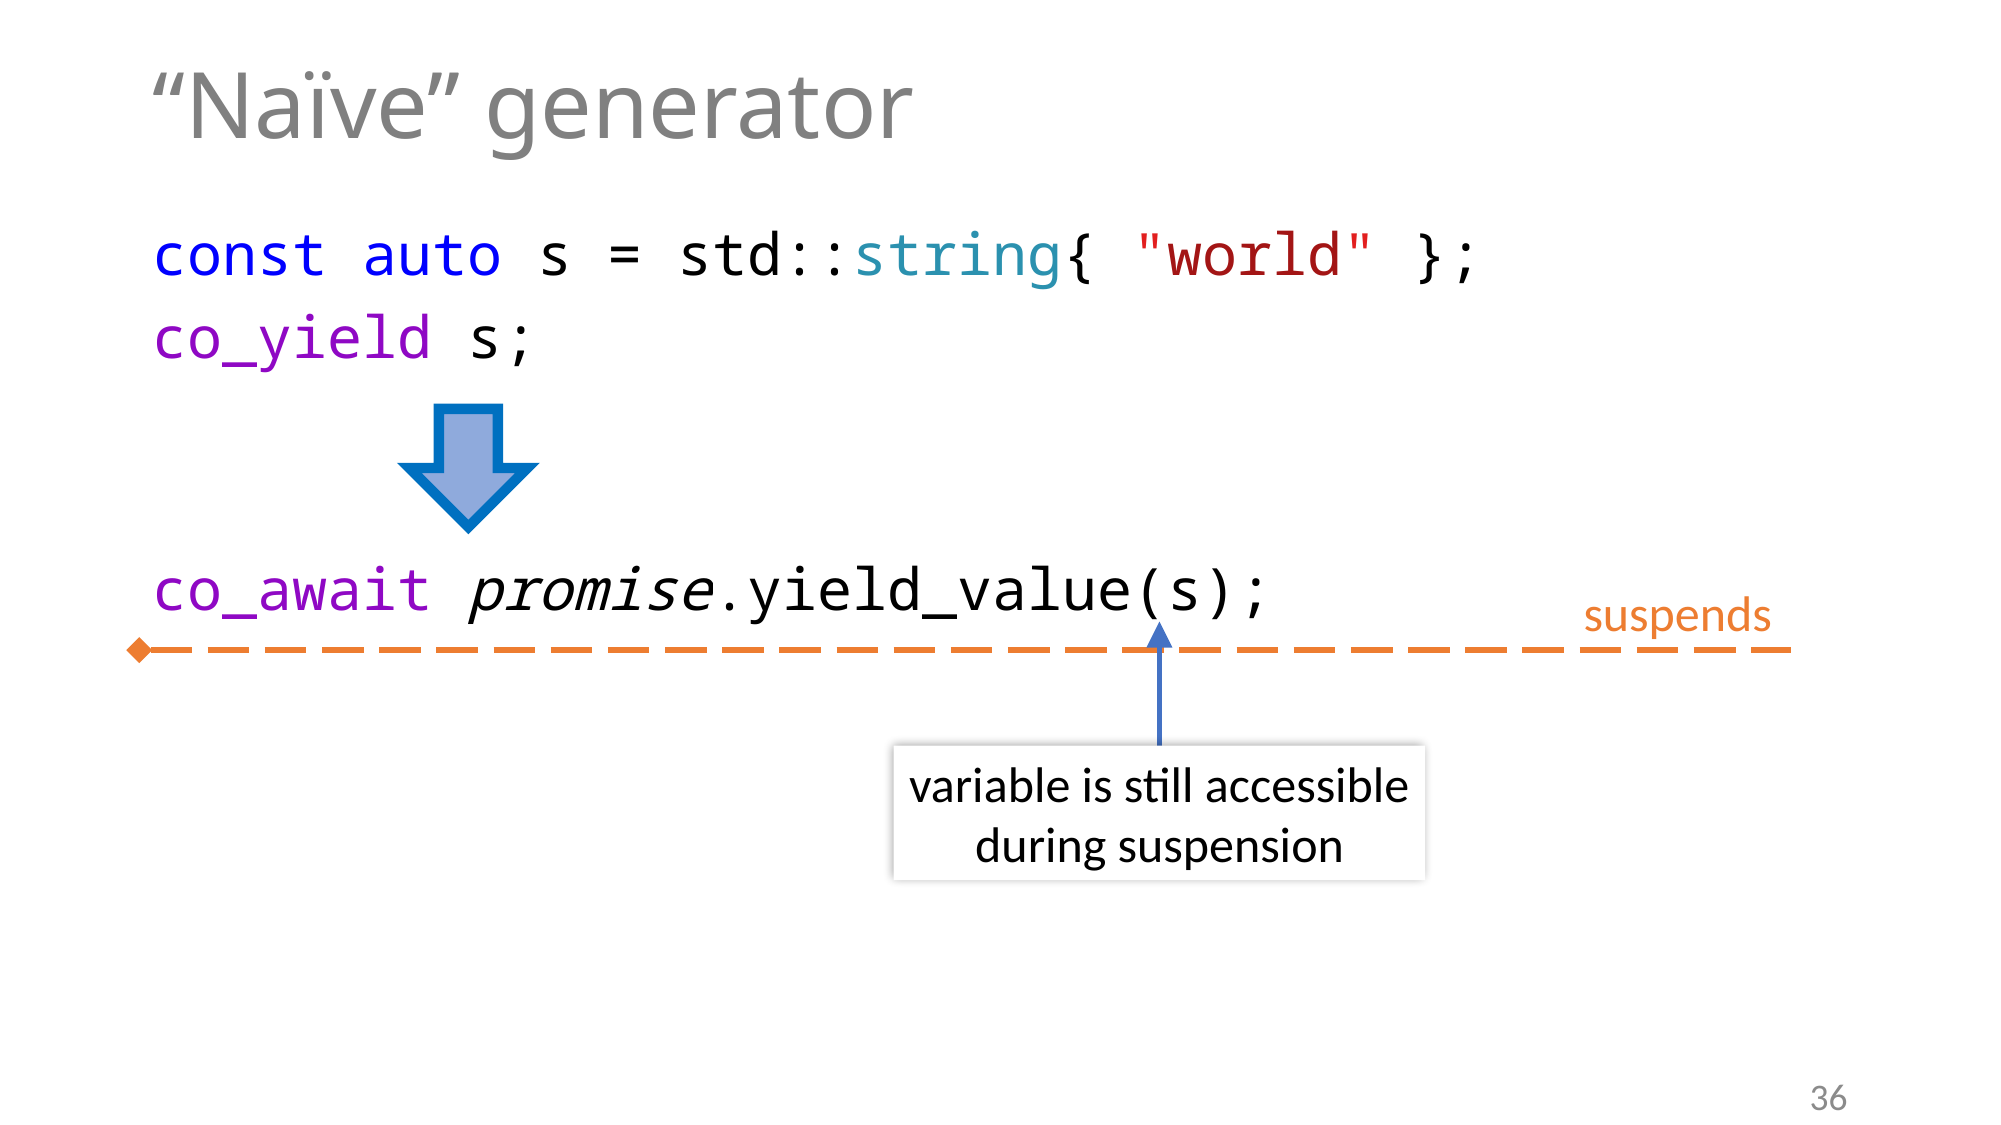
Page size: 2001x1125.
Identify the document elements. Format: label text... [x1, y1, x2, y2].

text_box suspends [1568, 574, 1794, 650]
slide_number 36 [1412, 1065, 1863, 1125]
title “Naïve” generator [137, 0, 1863, 217]
list const auto s = std::string{ "world" }; co_yield s; co_­await promise.yield_­value(s); [137, 217, 1863, 1066]
text_box variable is still accessible during suspension [893, 745, 1426, 881]
text_box [406, 407, 530, 529]
